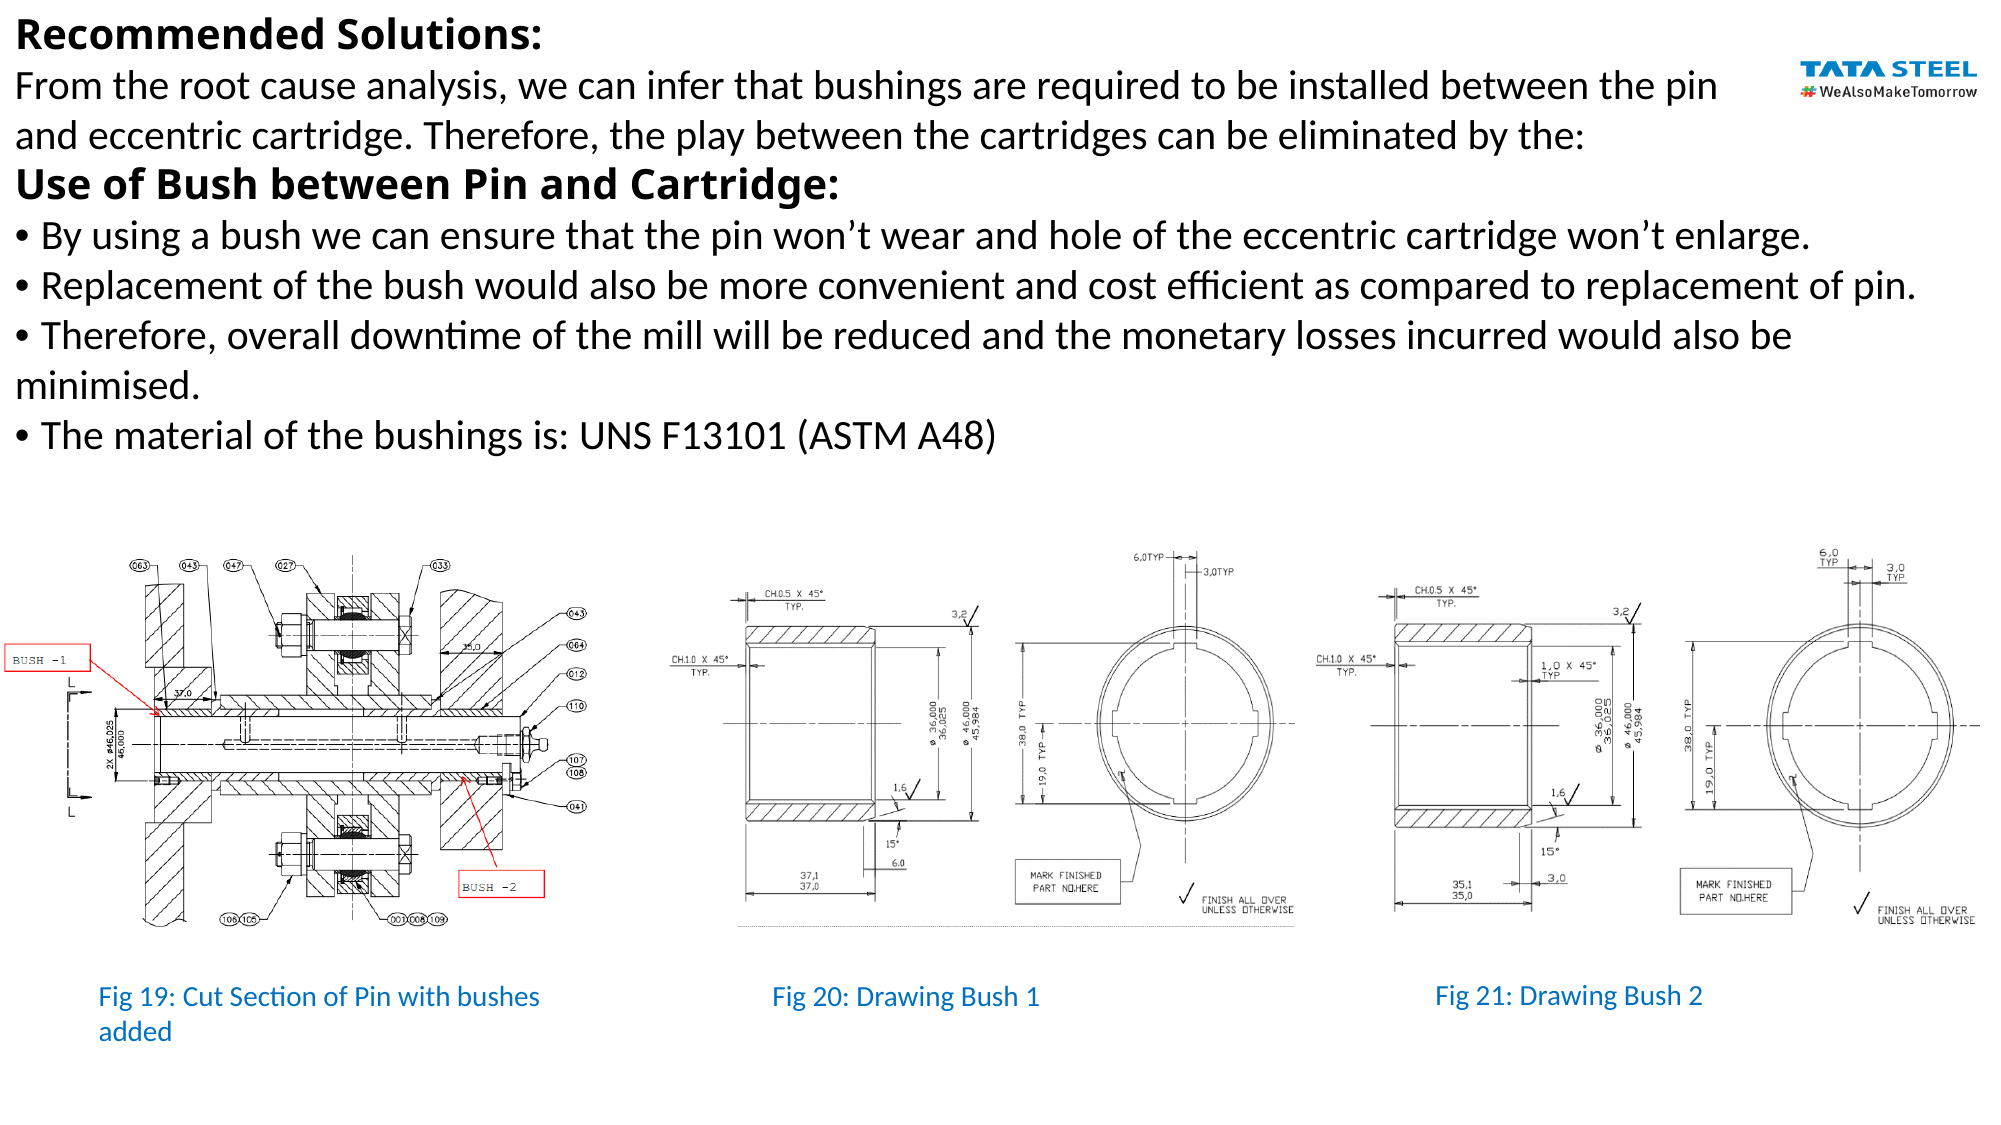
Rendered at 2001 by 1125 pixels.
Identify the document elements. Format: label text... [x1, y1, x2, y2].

picture [0, 551, 599, 927]
text_box Recommended Solutions: From the root cause analysis, we can infer that bushings are required to be installed between the pin and eccentric cartridge. Therefore, the play between the cartridges can be eliminated by the: Use of Bush between Pin and Cartridge: • By using a bush we can ensure that the pin won’t wear and hole of the eccentric cartridge won’t enlarge. • Replacement of the bush would also be more convenient and cost efficient as compared to replacement of pin. • Therefore, overall downtime of the mill will be reduced and the monetary losses incurred would also be minimised. • The material of the bushings is: UNS F13101 (ASTM A48) [0, 0, 2000, 465]
picture [1316, 544, 1980, 935]
text_box Fig 21: Drawing Bush 2 [1420, 968, 1906, 1019]
text_box Fig 19: Cut Section of Pin with bushes added [83, 969, 569, 1055]
text_box Fig 20: Drawing Bush 1 [757, 969, 1243, 1020]
picture [1777, 0, 2000, 158]
picture [663, 551, 1295, 927]
